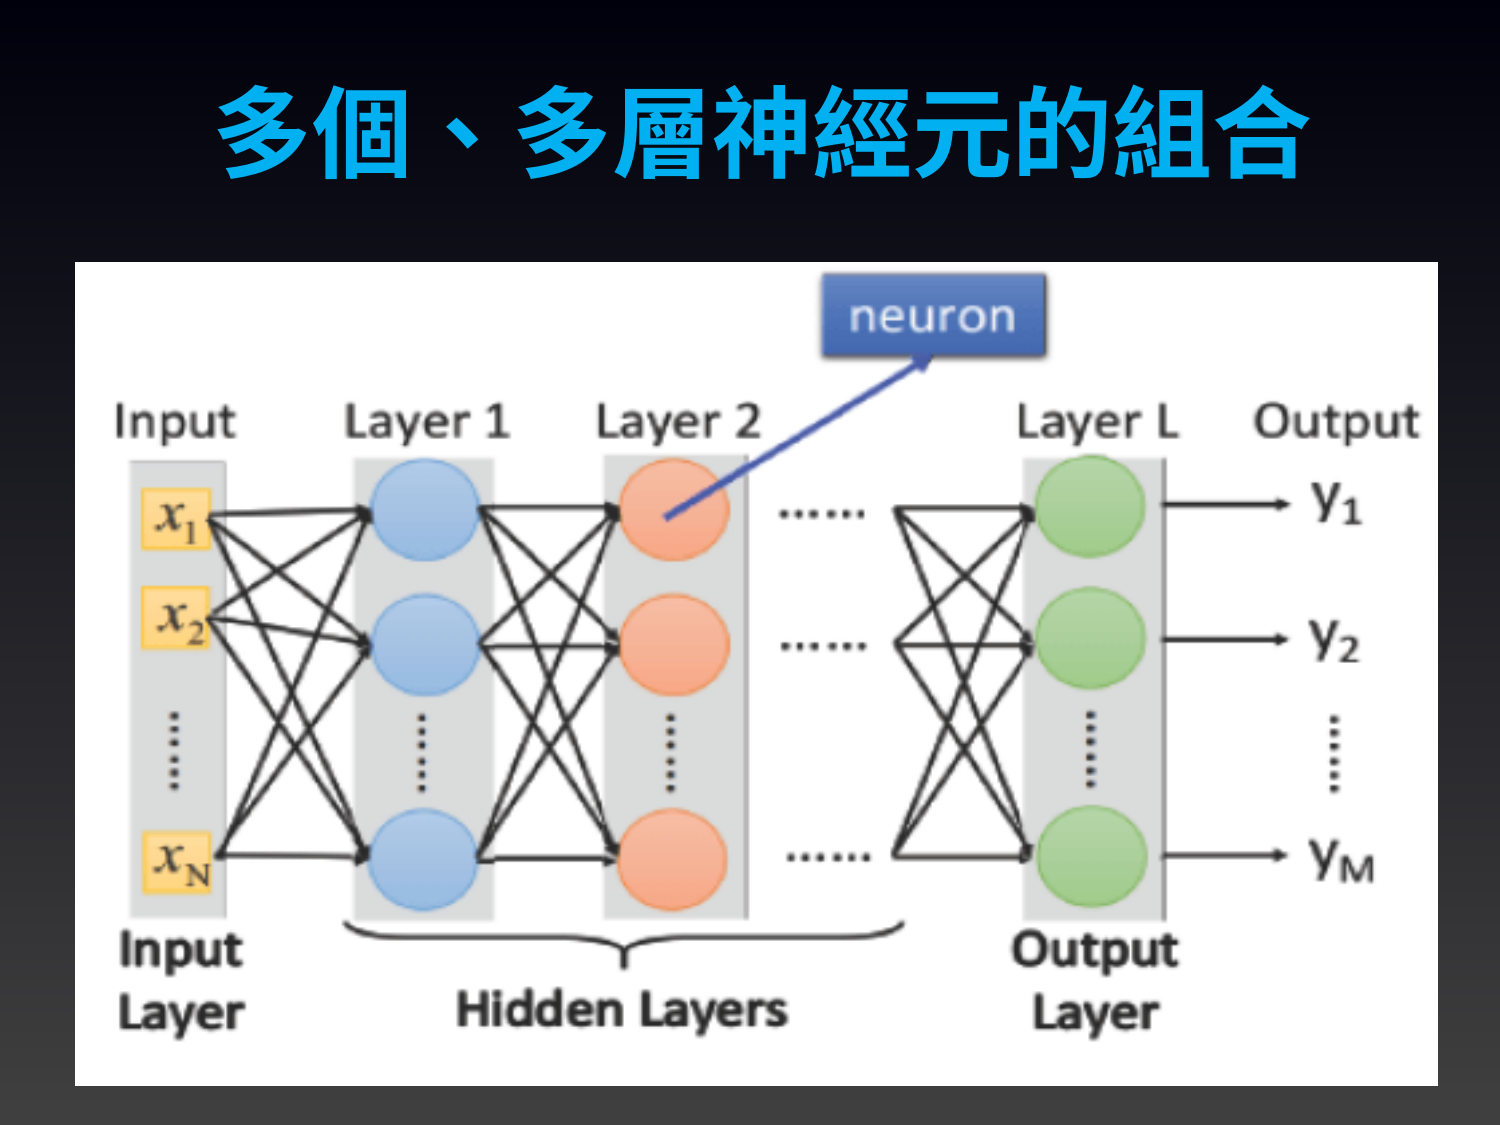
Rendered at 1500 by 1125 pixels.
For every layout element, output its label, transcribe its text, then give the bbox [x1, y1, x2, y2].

text_box 多個、多層神經元的組合 [162, 43, 1363, 206]
picture [74, 262, 1438, 1086]
